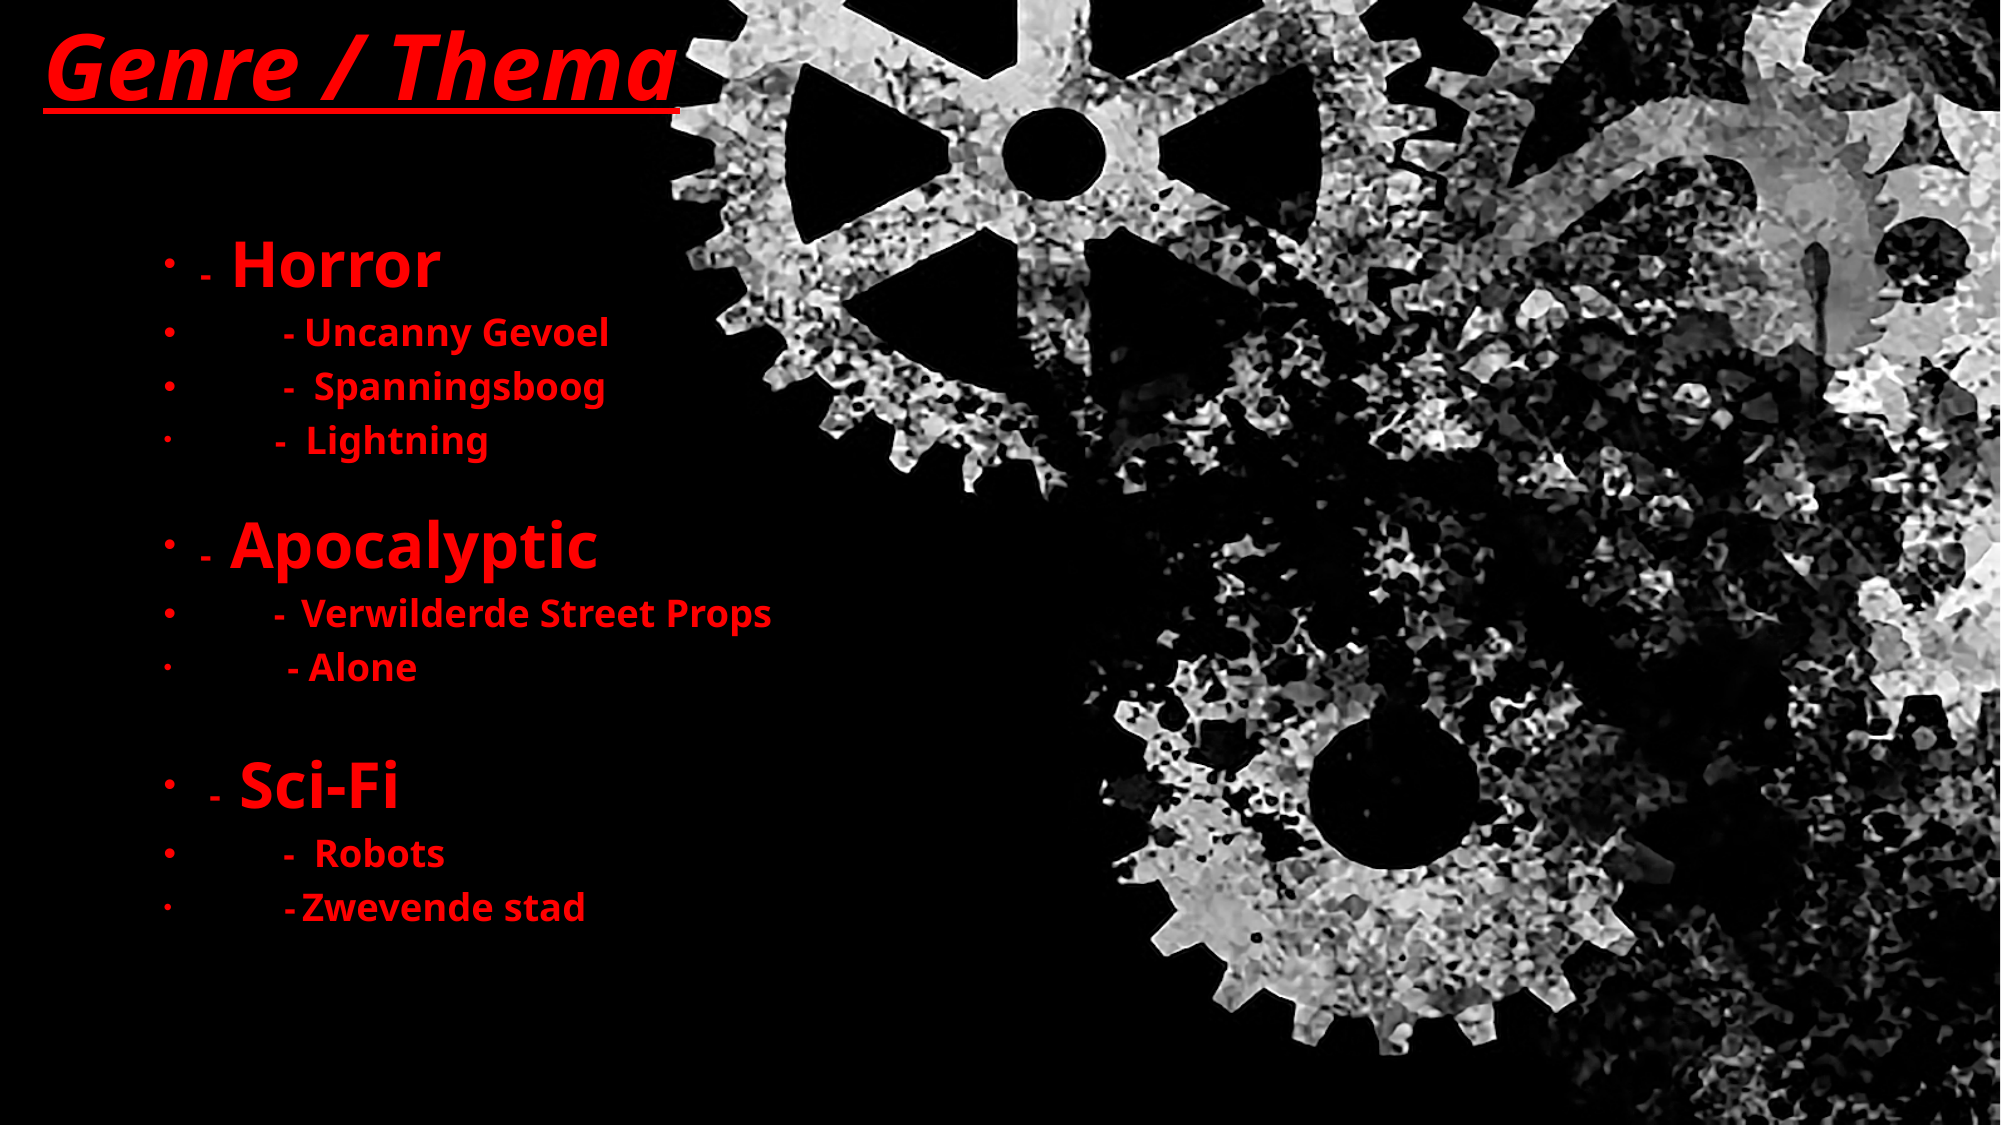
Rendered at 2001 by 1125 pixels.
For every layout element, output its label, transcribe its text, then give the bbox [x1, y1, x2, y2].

picture [0, 0, 2001, 1125]
list - Horror - Uncanny Gevoel - Spanningsboog - Lightning - Apocalyptic - Verwilderde Street Props - Alone - Sci-Fi - Robots - Zwevende stad [148, 224, 1902, 939]
title Genre / Thema [28, 0, 1754, 180]
